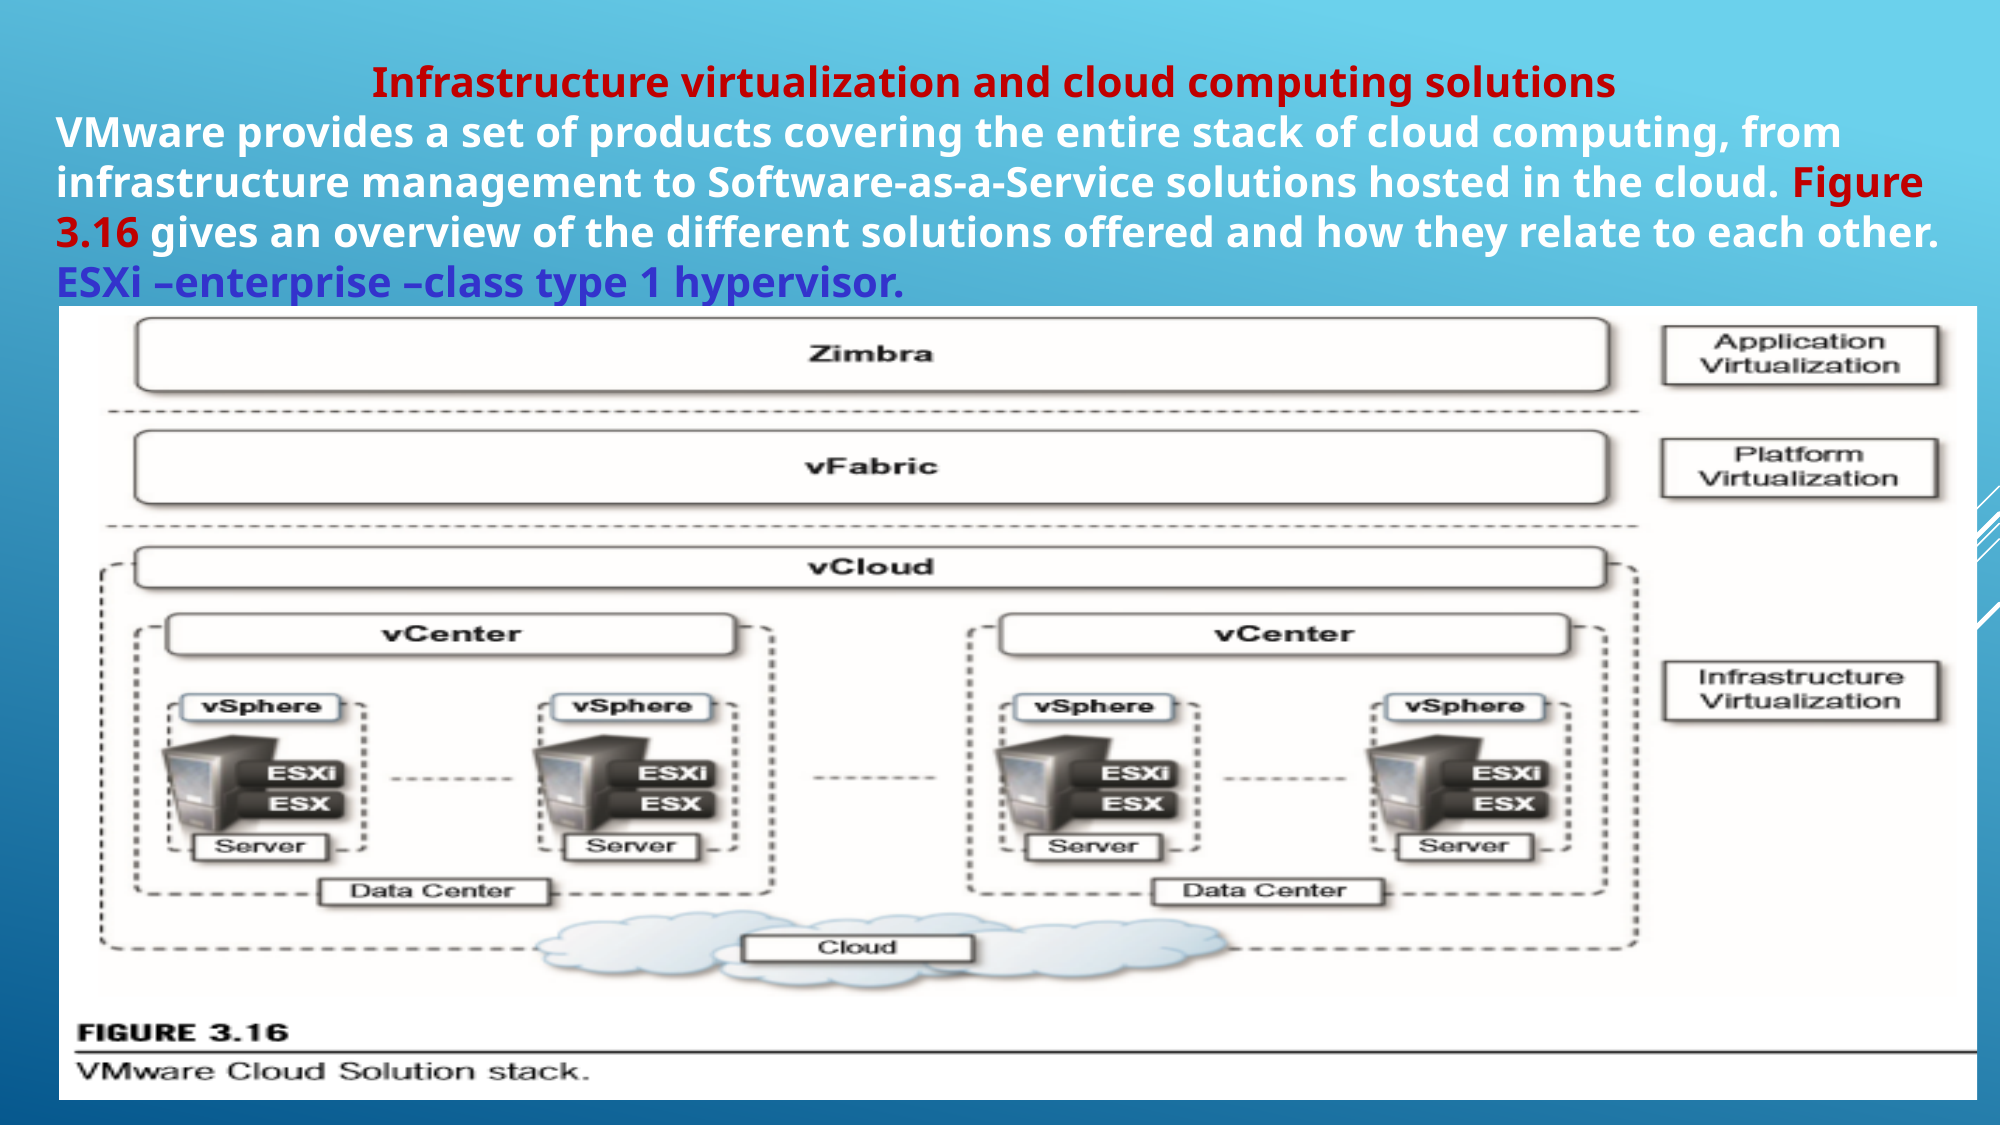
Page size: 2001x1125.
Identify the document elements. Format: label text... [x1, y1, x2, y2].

picture [58, 306, 1978, 1101]
text_box Infrastructure virtualization and cloud computing solutions VMware provides a set of products covering the entire stack of cloud computing, from infrastructure management to Software-as-a-Service solutions hosted in the cloud. Figure 3.16 gives an overview of the different solutions offered and how they relate to each other. ESXi –enterprise –class type 1 hypervisor. [40, 48, 1960, 363]
